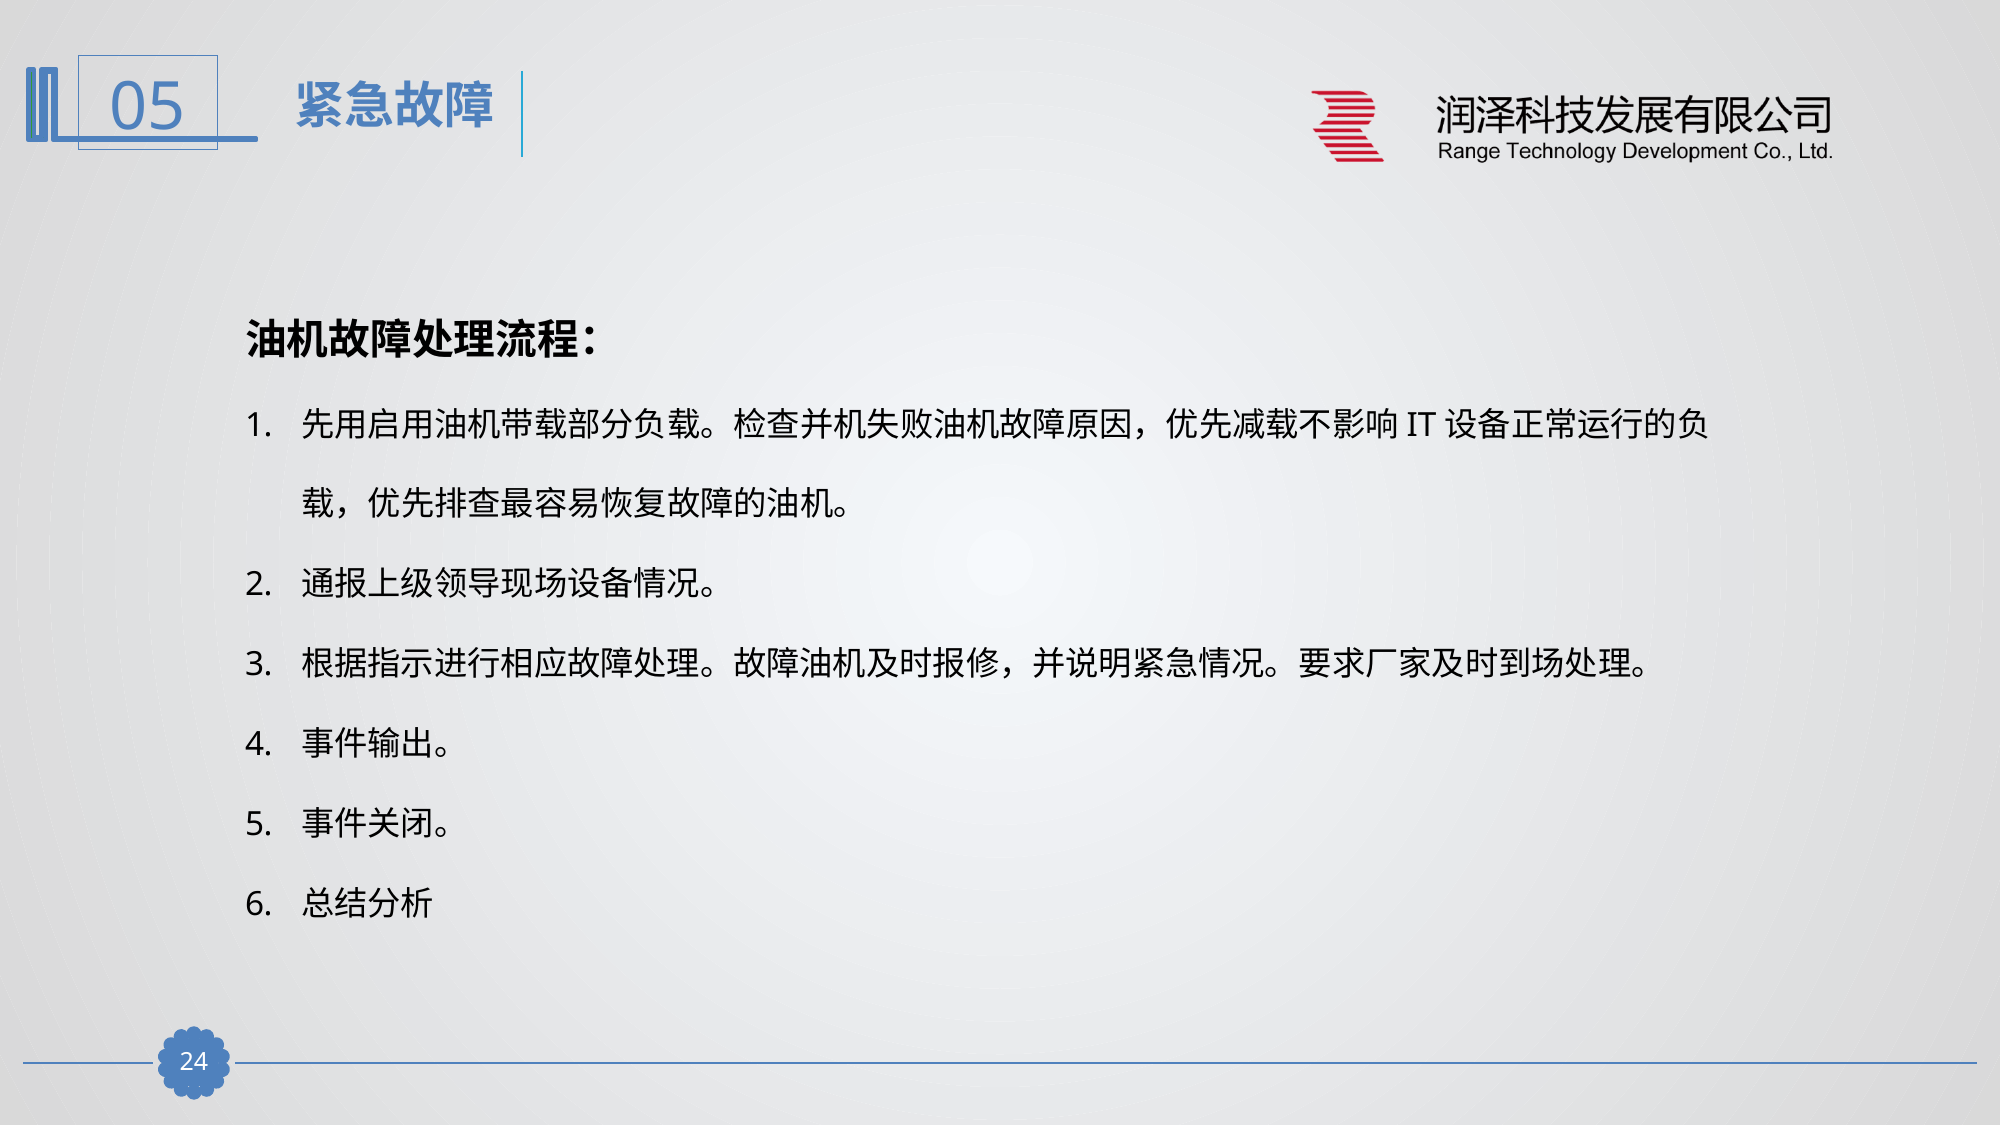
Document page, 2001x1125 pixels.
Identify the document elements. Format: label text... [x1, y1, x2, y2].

text_box 紧急故障 [279, 66, 1733, 142]
text_box 油机故障处理流程： 先用启用油机带载部分负载。检查并机失败油机故障原因，优先减载不影响IT设备正常运行的负载，优先排查最容易恢复故障的油机。 通报上级领导现场设备情况。 根据指示进行相应故障处理。故障油机及时报修，并说明紧急情况。要求厂家及时到场处理。 事件输出。 事件关闭。 总结分析 [230, 255, 1733, 929]
slide_number 23 [169, 1039, 218, 1086]
picture [1283, 54, 1875, 190]
